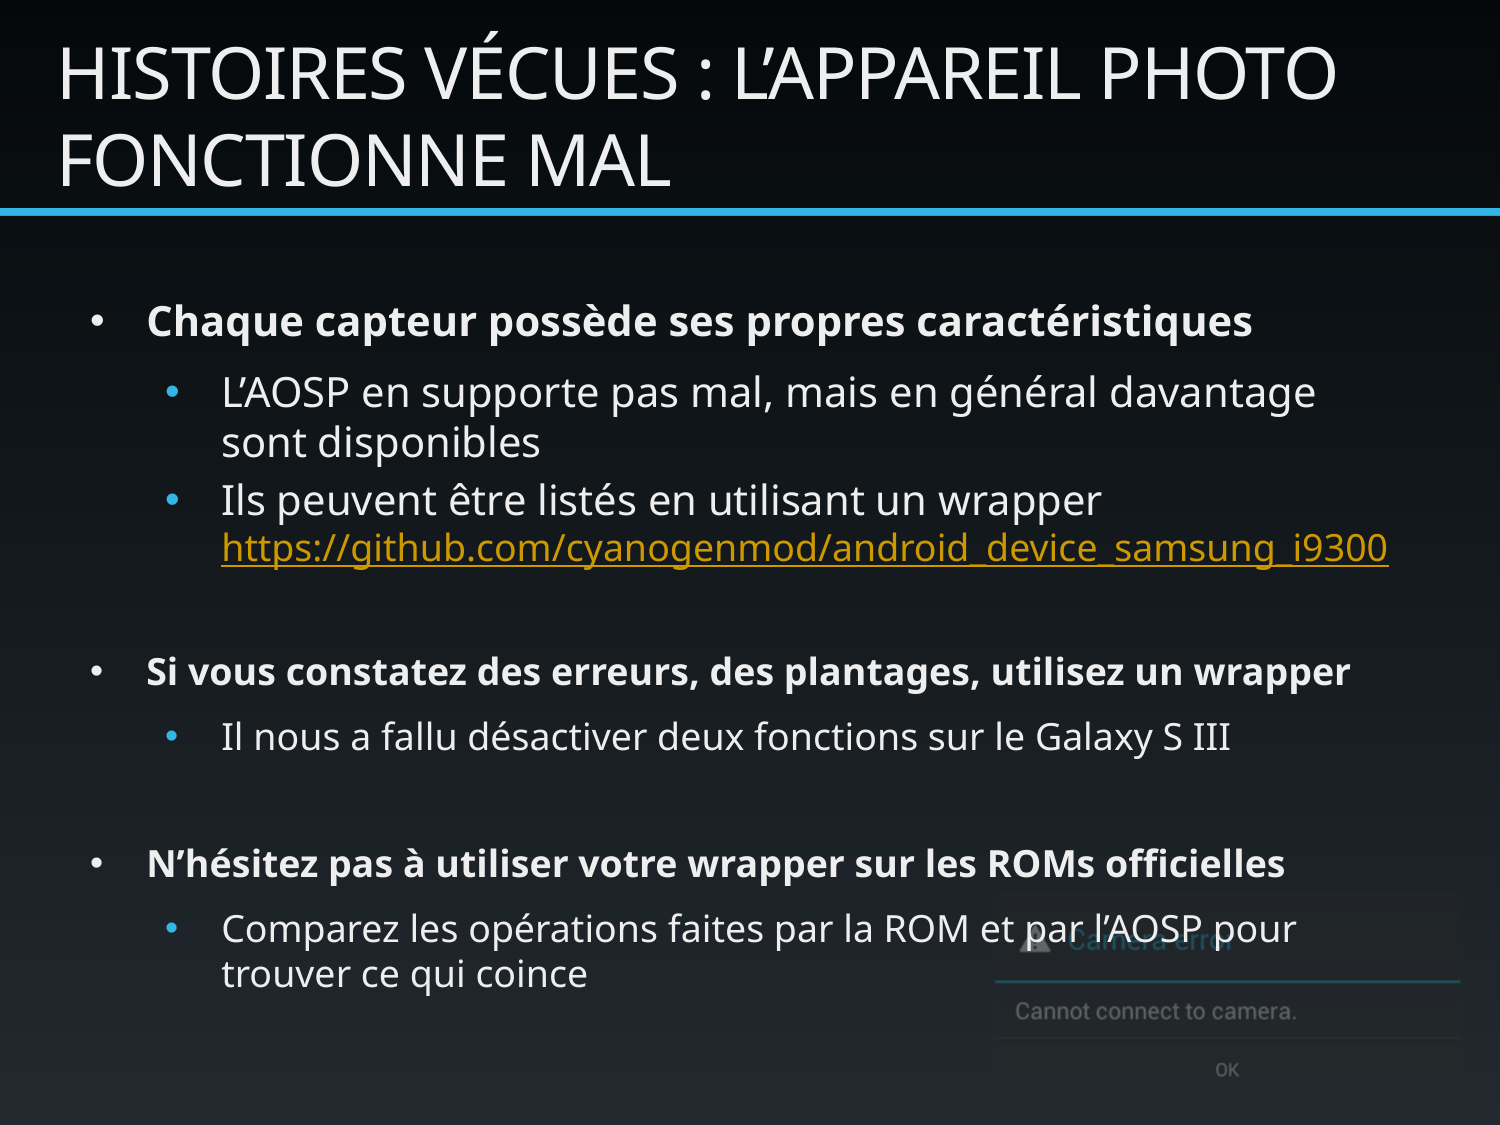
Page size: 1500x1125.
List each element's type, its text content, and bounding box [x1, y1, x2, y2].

picture [808, 762, 1500, 1125]
title Histoires vécues : l’appareil photo fonctionne mal [41, 19, 1471, 209]
list Chaque capteur possède ses propres caractéristiques L’AOSP en supporte pas mal, mais en général davantage sont disponibles Ils peuvent être listés en utilisant un wrapper https://github.com/cyanogenmod/android_device_samsung_i9300 Si vous constatez des erreurs, des plantages, utilisez un wrapper Il nous a fallu désactiver deux fonctions sur le Galaxy S III N’hésitez pas à utiliser votre wrapper sur les ROMs officielles Comparez les opérations faites par la ROM et par l’AOSP pour trouver ce qui coince [75, 287, 1412, 1005]
